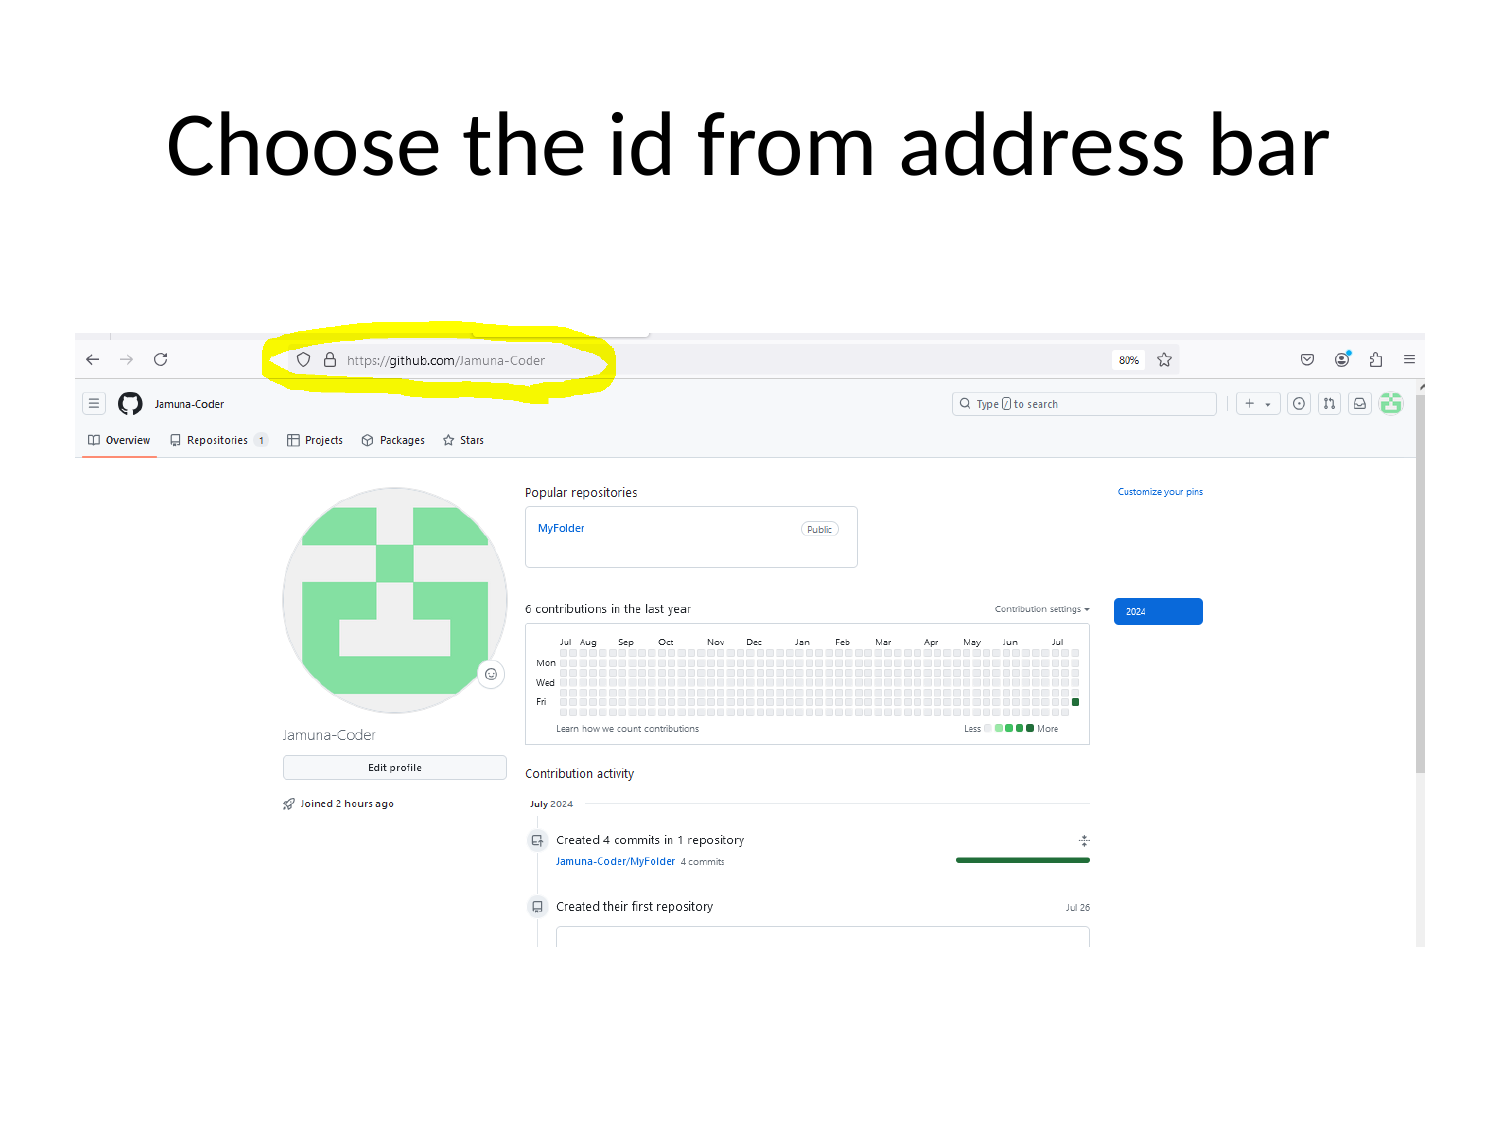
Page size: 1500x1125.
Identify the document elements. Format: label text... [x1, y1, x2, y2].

title Choose the id from address bar [75, 45, 1425, 233]
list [74, 320, 1426, 947]
